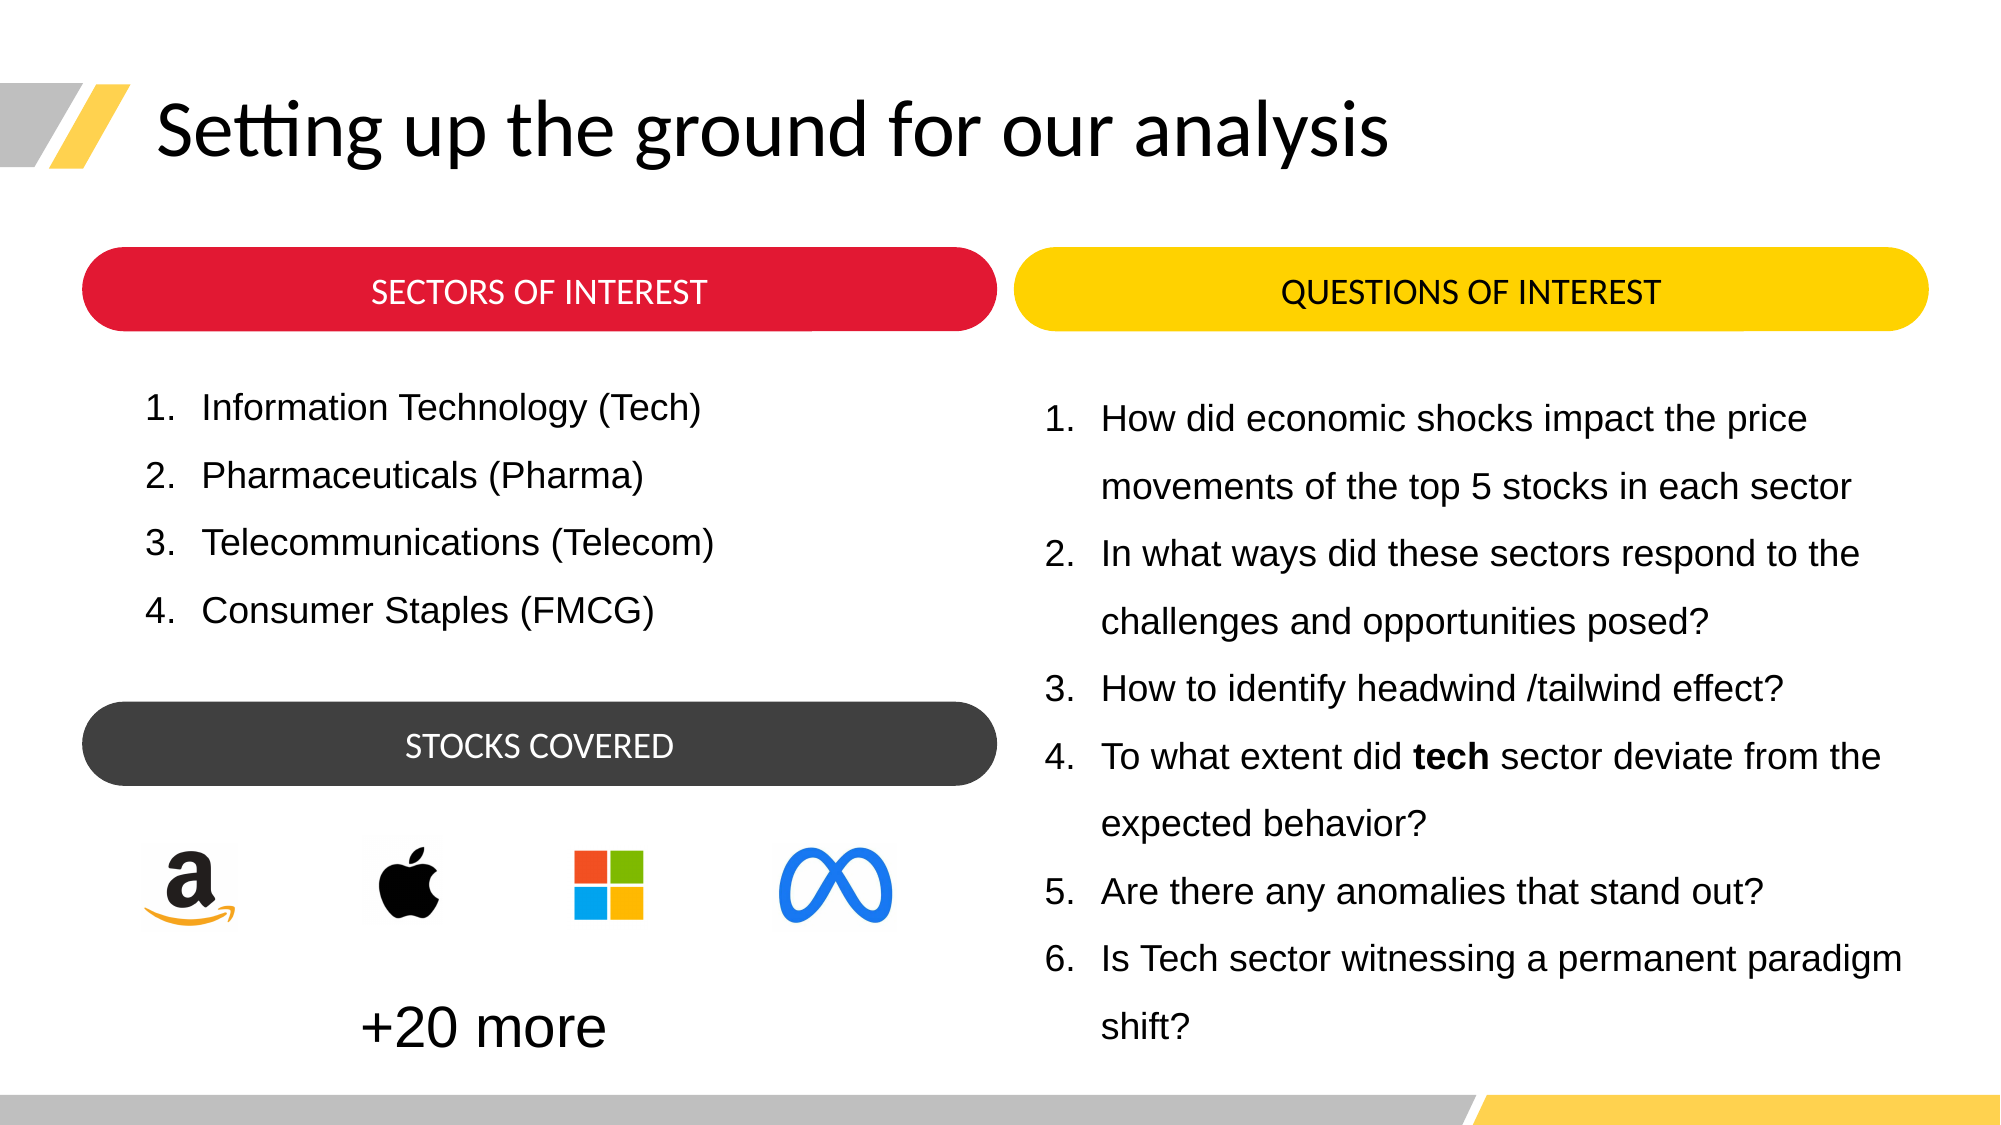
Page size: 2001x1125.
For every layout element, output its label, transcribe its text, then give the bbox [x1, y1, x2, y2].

text_box SECTORS OF INTEREST [82, 247, 998, 332]
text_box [141, 835, 898, 933]
text_box Information Technology (Tech) Pharmaceuticals (Pharma) Telecommunications (Telecom) Consumer Staples (FMCG) [128, 351, 946, 655]
text_box [47, 82, 133, 171]
text_box Setting up the ground for our analysis [141, 79, 1952, 188]
text_box [0, 80, 85, 170]
text_box STOCKS COVERED [82, 701, 998, 786]
text_box +20 more [345, 982, 624, 1067]
text_box QUESTIONS OF INTEREST [1013, 247, 1929, 332]
text_box How did economic shocks impact the price movements of the top 5 stocks in each sector In what ways did these sectors respond to the challenges and opportunities posed? How to identify headwind /tailwind effect? To what extent did tech sector deviate from the expected behavior? Are there any anomalies that stand out? Is Tech sector witnessing a permanent paradigm shift? [1029, 364, 1929, 1073]
